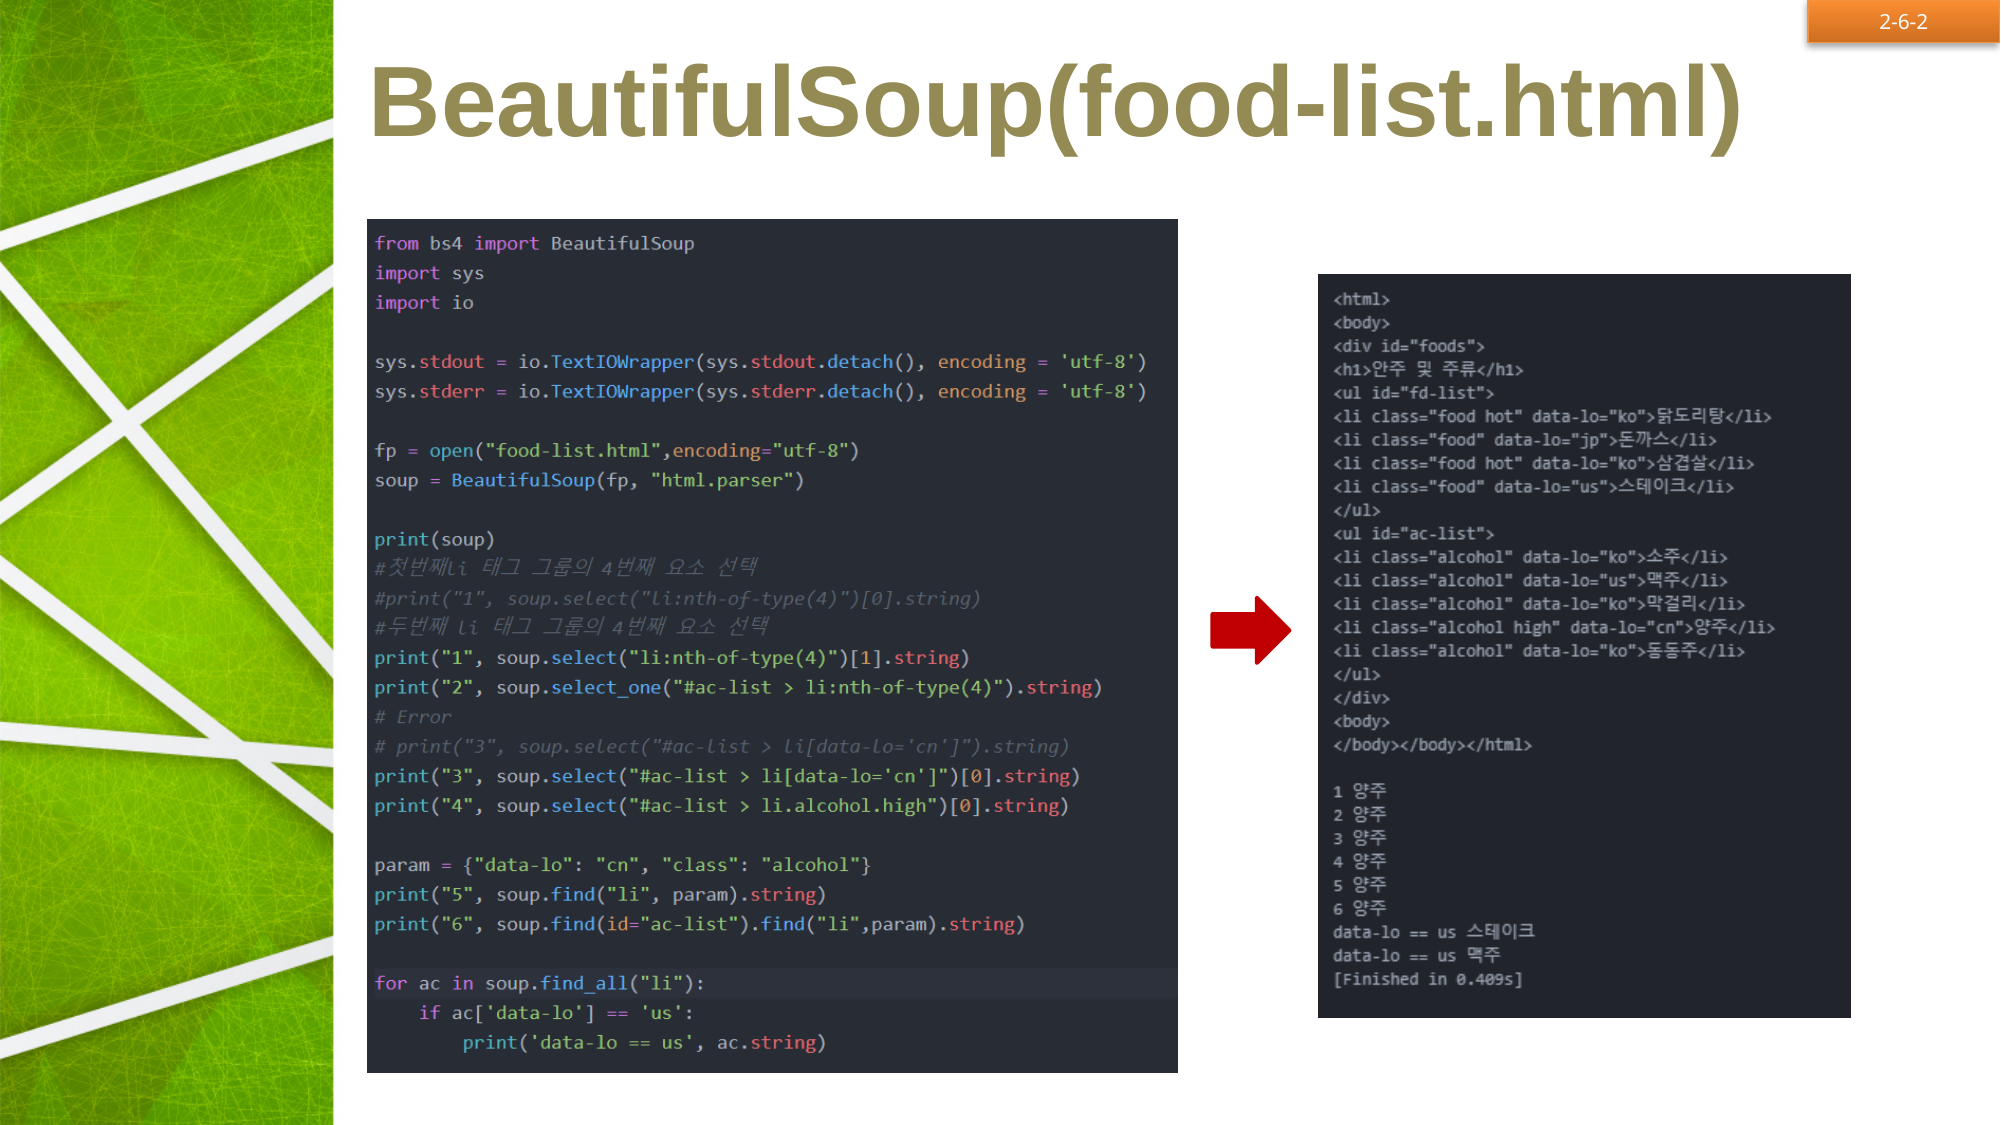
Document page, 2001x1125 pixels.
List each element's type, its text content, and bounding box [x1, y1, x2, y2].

picture [0, 0, 2001, 1125]
text_box [1210, 595, 1292, 665]
title BeautifulSoup(food-list.html) [354, 0, 2000, 194]
text_box 2-6-2 [1807, 0, 2000, 43]
